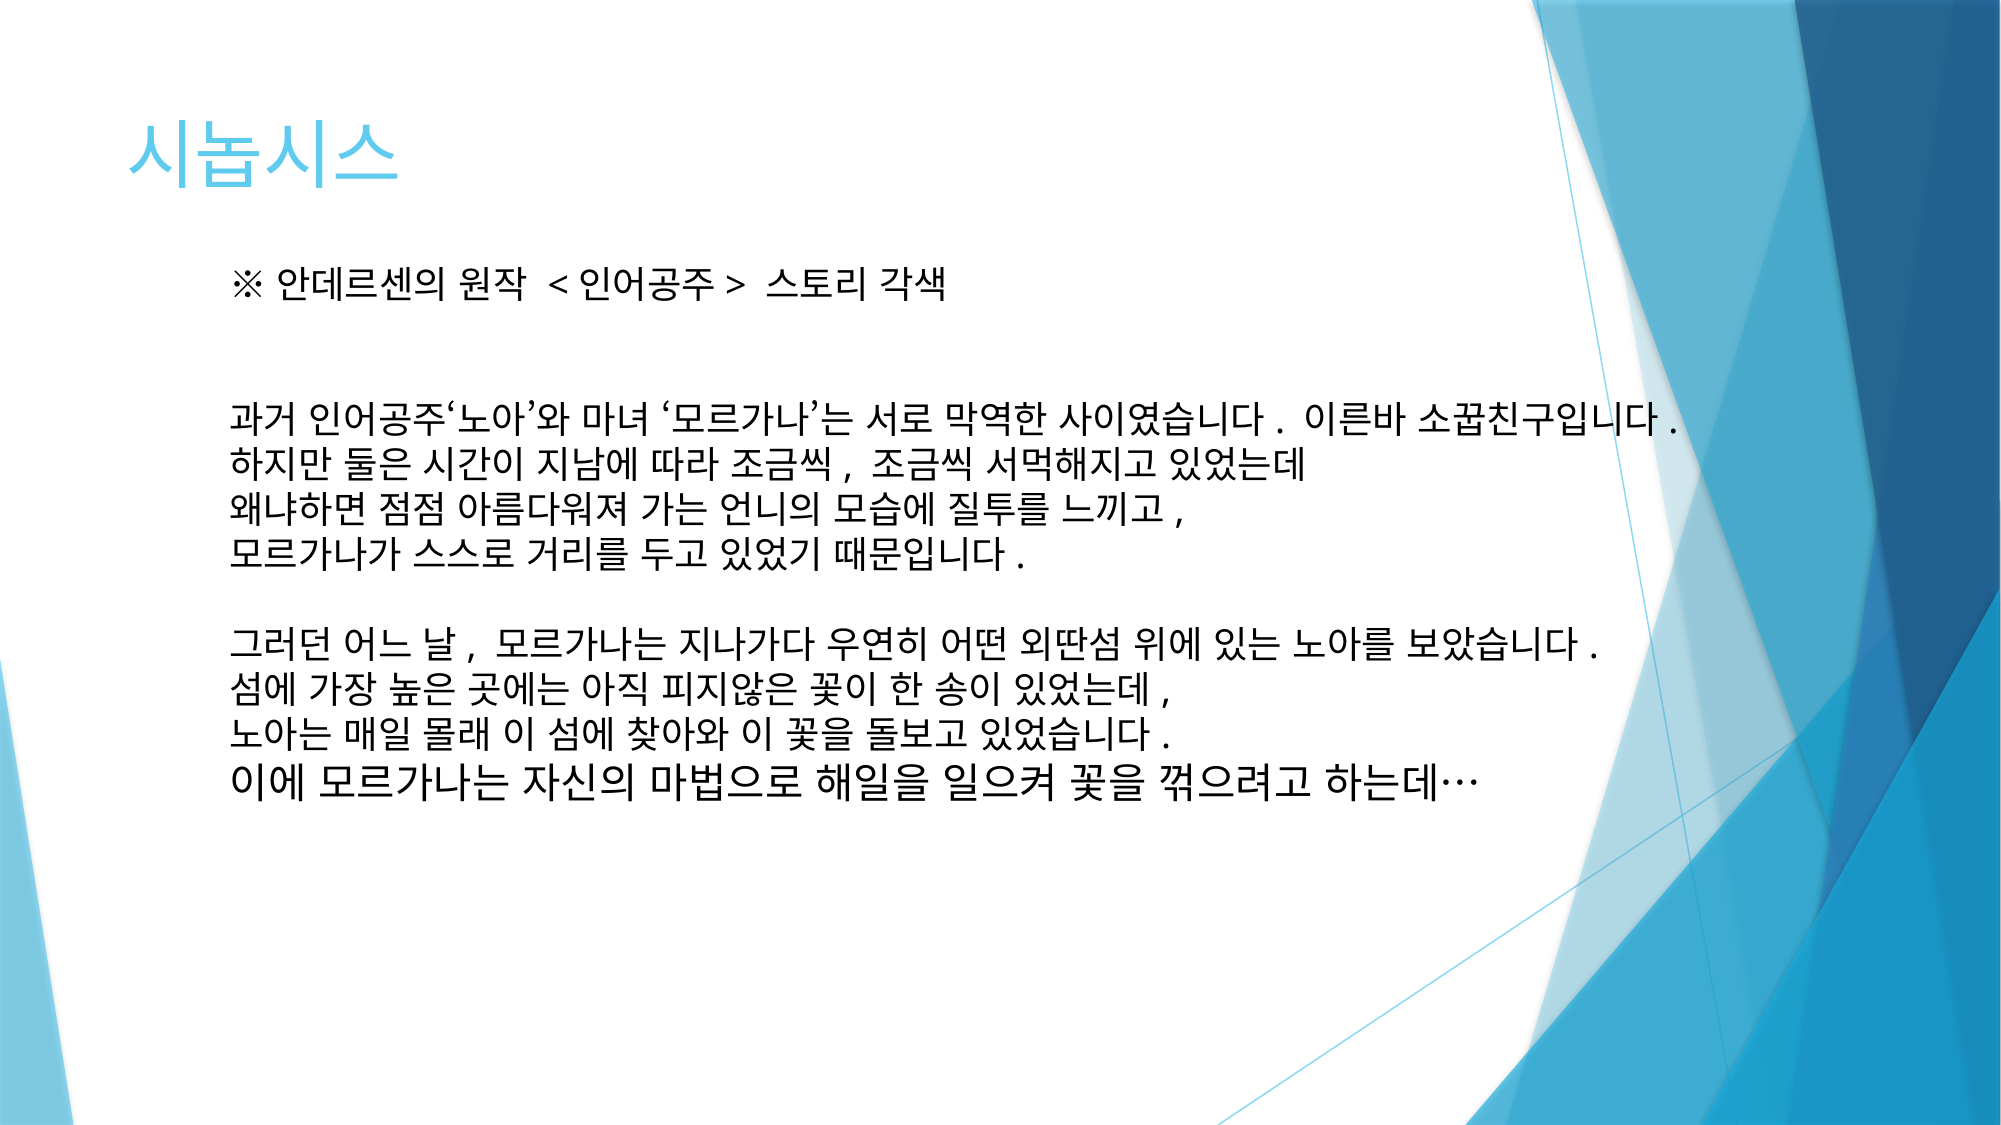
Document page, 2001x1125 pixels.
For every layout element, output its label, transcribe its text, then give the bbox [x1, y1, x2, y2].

title 시놉시스 [111, 99, 1522, 317]
text_box ※안데르센의 원작 <인어공주> 스토리 각색 과거 인어공주‘노아’와 마녀 ‘모르가나’는 서로 막역한 사이였습니다. 이른바 소꿉친구입니다. 하지만 둘은 시간이 지남에 따라 조금씩, 조금씩 서먹해지고 있었는데 왜냐하면 점점 아름다워져 가는 언니의 모습에 질투를 느끼고, 모르가나가 스스로 거리를 두고 있었기 때문입니다. 그러던 어느 날, 모르가나는 지나가다 우연히 어떤 외딴섬 위에 있는 노아를 보았습니다. 섬에 가장 높은 곳에는 아직 피지않은 꽃이 한 송이 있었는데, 노아는 매일 몰래 이 섬에 찾아와 이 꽃을 돌보고 있었습니다. 이에 모르가나는 자신의 마법으로 해일을 일으켜 꽃을 꺾으려고 하는데… [214, 254, 1694, 814]
